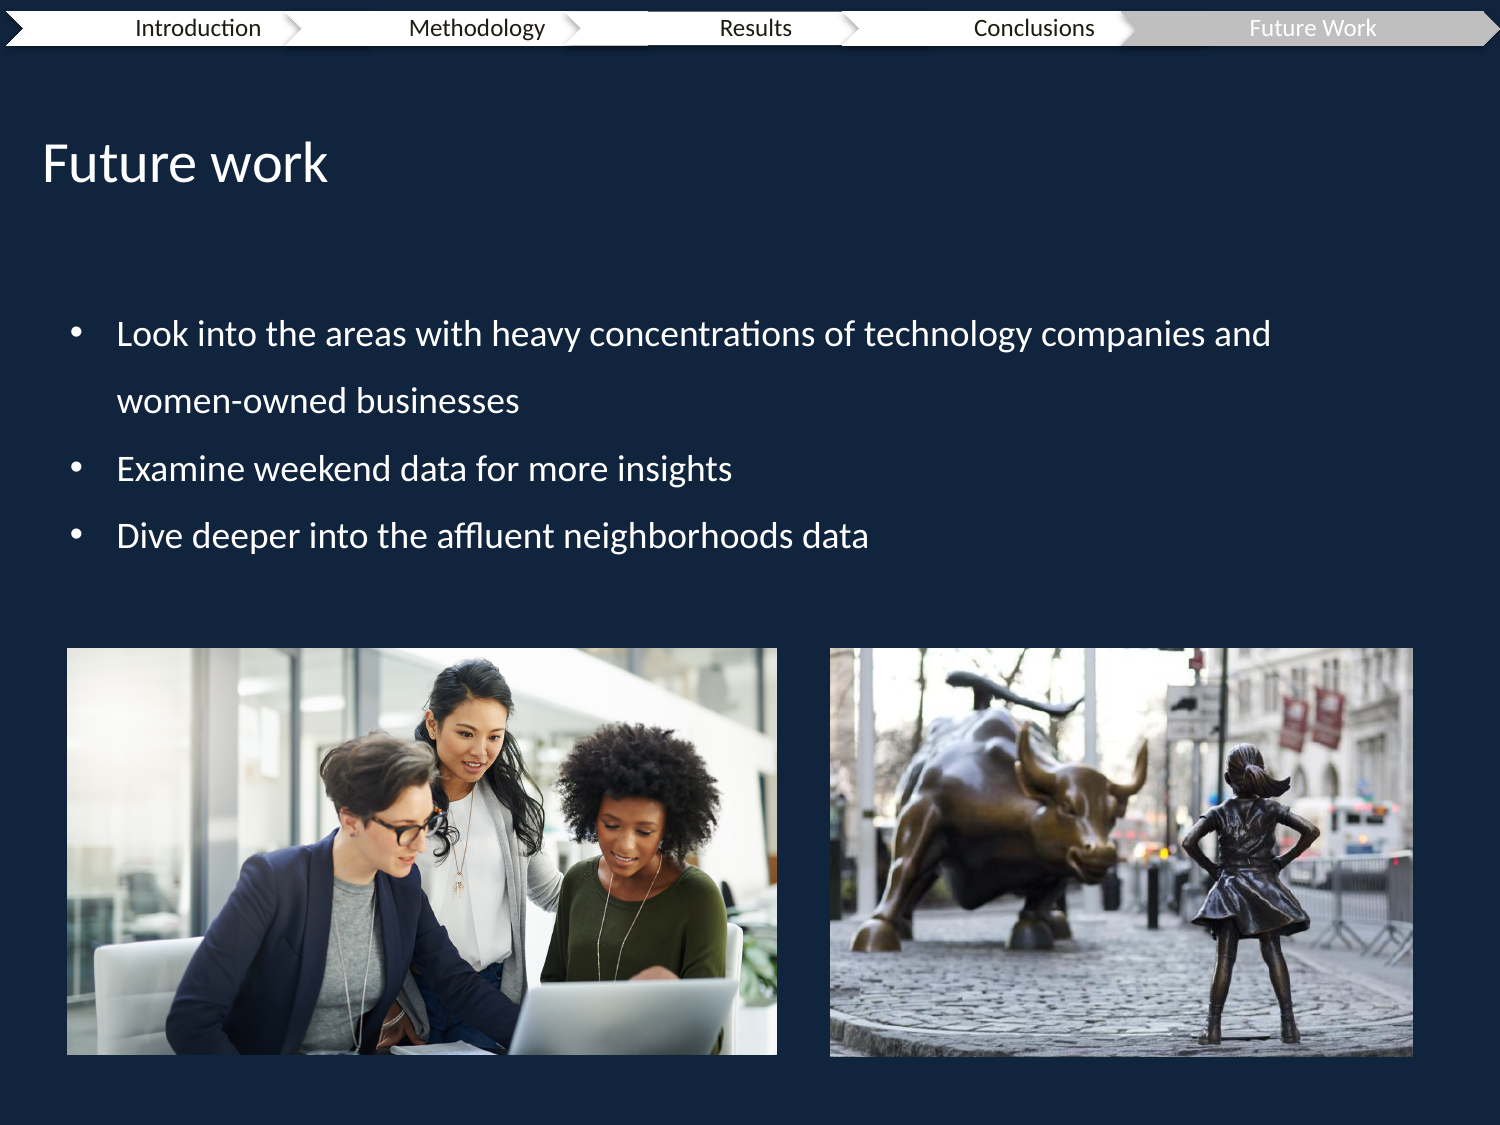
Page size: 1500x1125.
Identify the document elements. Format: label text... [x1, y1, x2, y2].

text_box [285, 11, 562, 46]
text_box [1121, 11, 1500, 46]
picture [67, 648, 778, 1055]
text_box Look into the areas with heavy concentrations of technology companies and women-owned businesses Examine weekend data for more insights Dive deeper into the affluent neighborhoods data [54, 278, 1337, 564]
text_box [842, 11, 1120, 46]
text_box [563, 11, 841, 46]
picture [829, 648, 1414, 1057]
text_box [6, 11, 284, 46]
title Future work [27, 91, 1302, 228]
